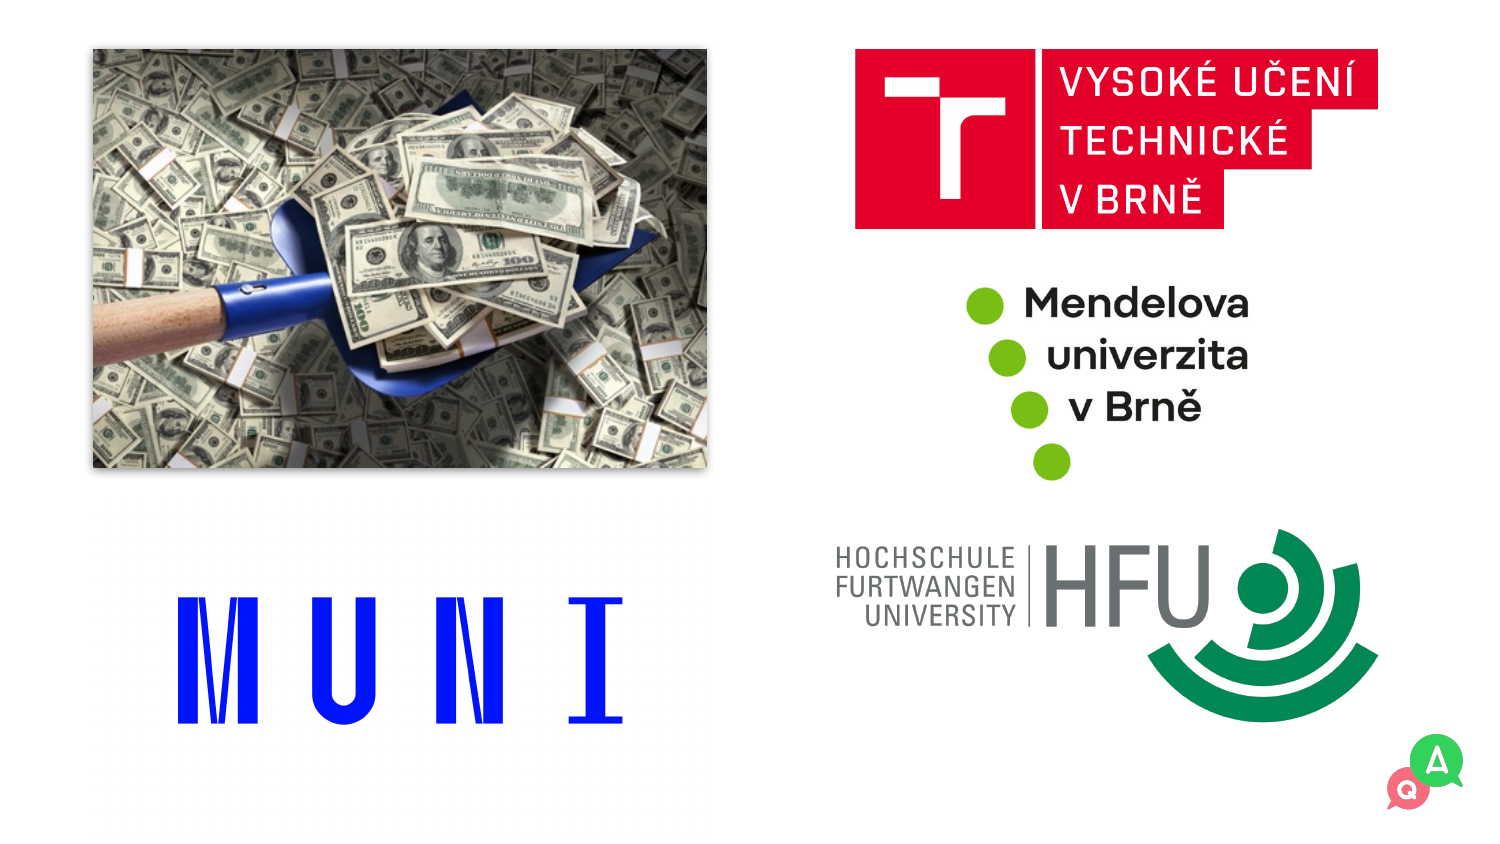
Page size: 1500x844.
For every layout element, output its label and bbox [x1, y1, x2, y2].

picture [91, 496, 708, 833]
picture [855, 48, 1378, 229]
picture [93, 48, 707, 468]
picture [830, 230, 1385, 728]
picture [1383, 730, 1467, 816]
